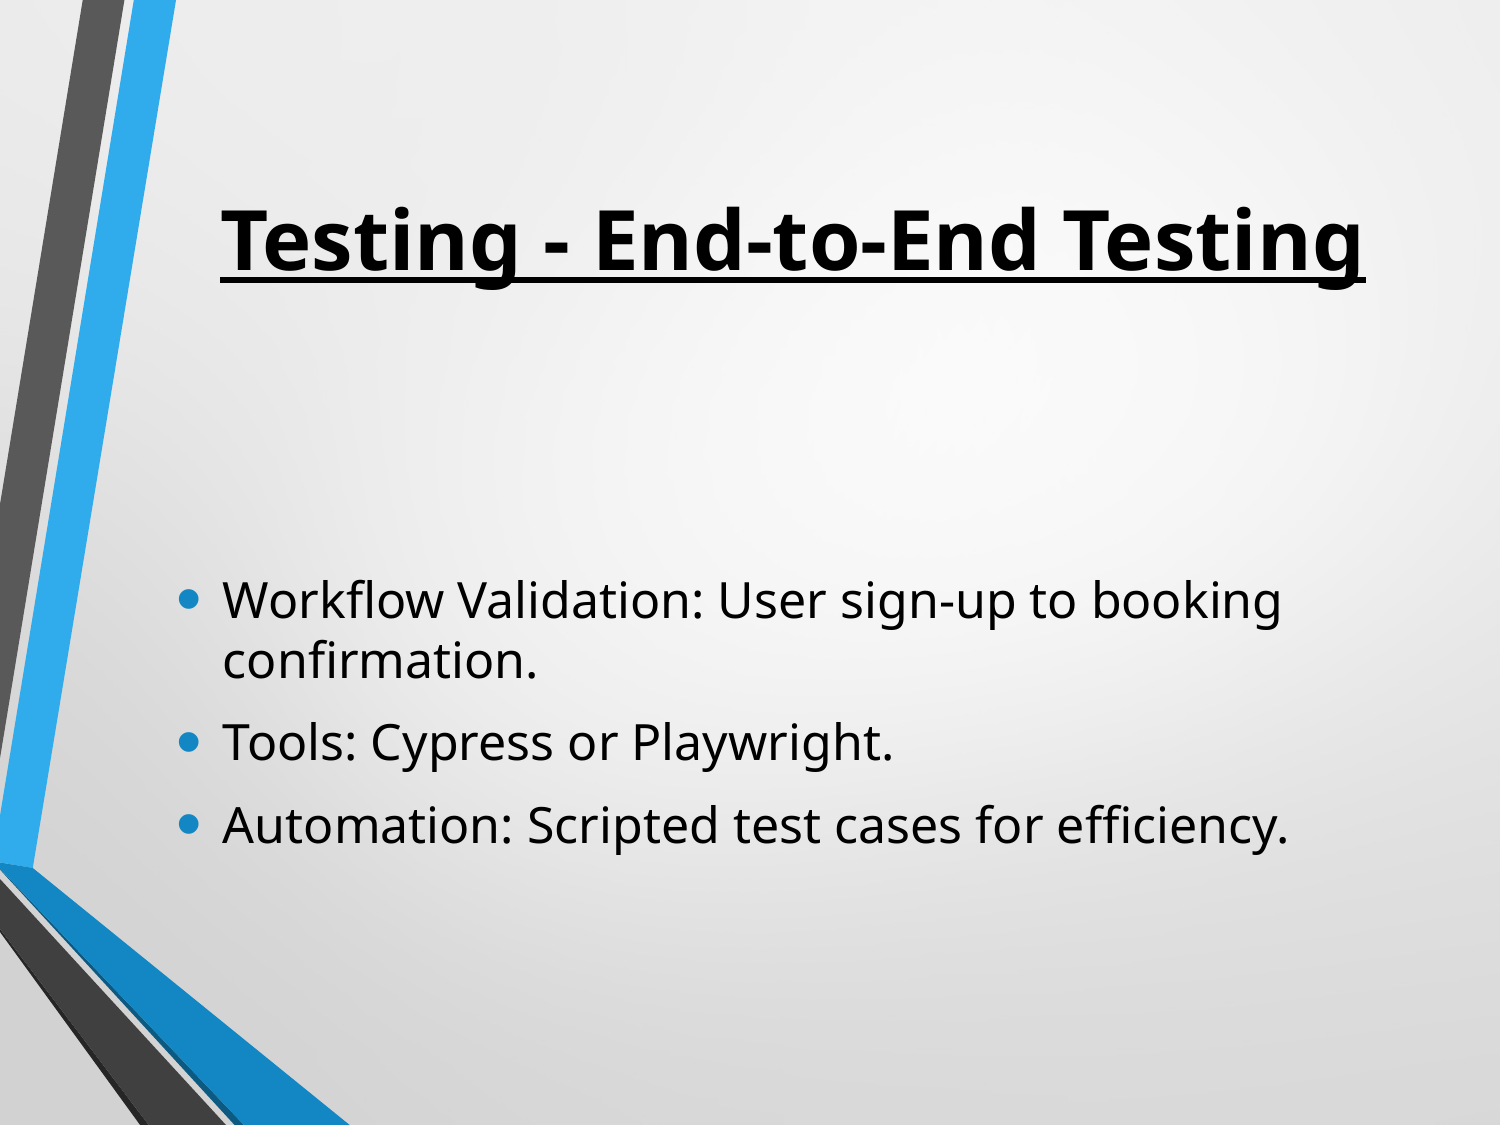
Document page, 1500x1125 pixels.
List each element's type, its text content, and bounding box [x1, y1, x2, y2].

title Testing - End-to-End Testing [161, 75, 1425, 400]
list Workflow Validation: User sign-up to booking confirmation. Tools: Cypress or Playwright. Automation: Scripted test cases for efficiency. [161, 437, 1425, 985]
